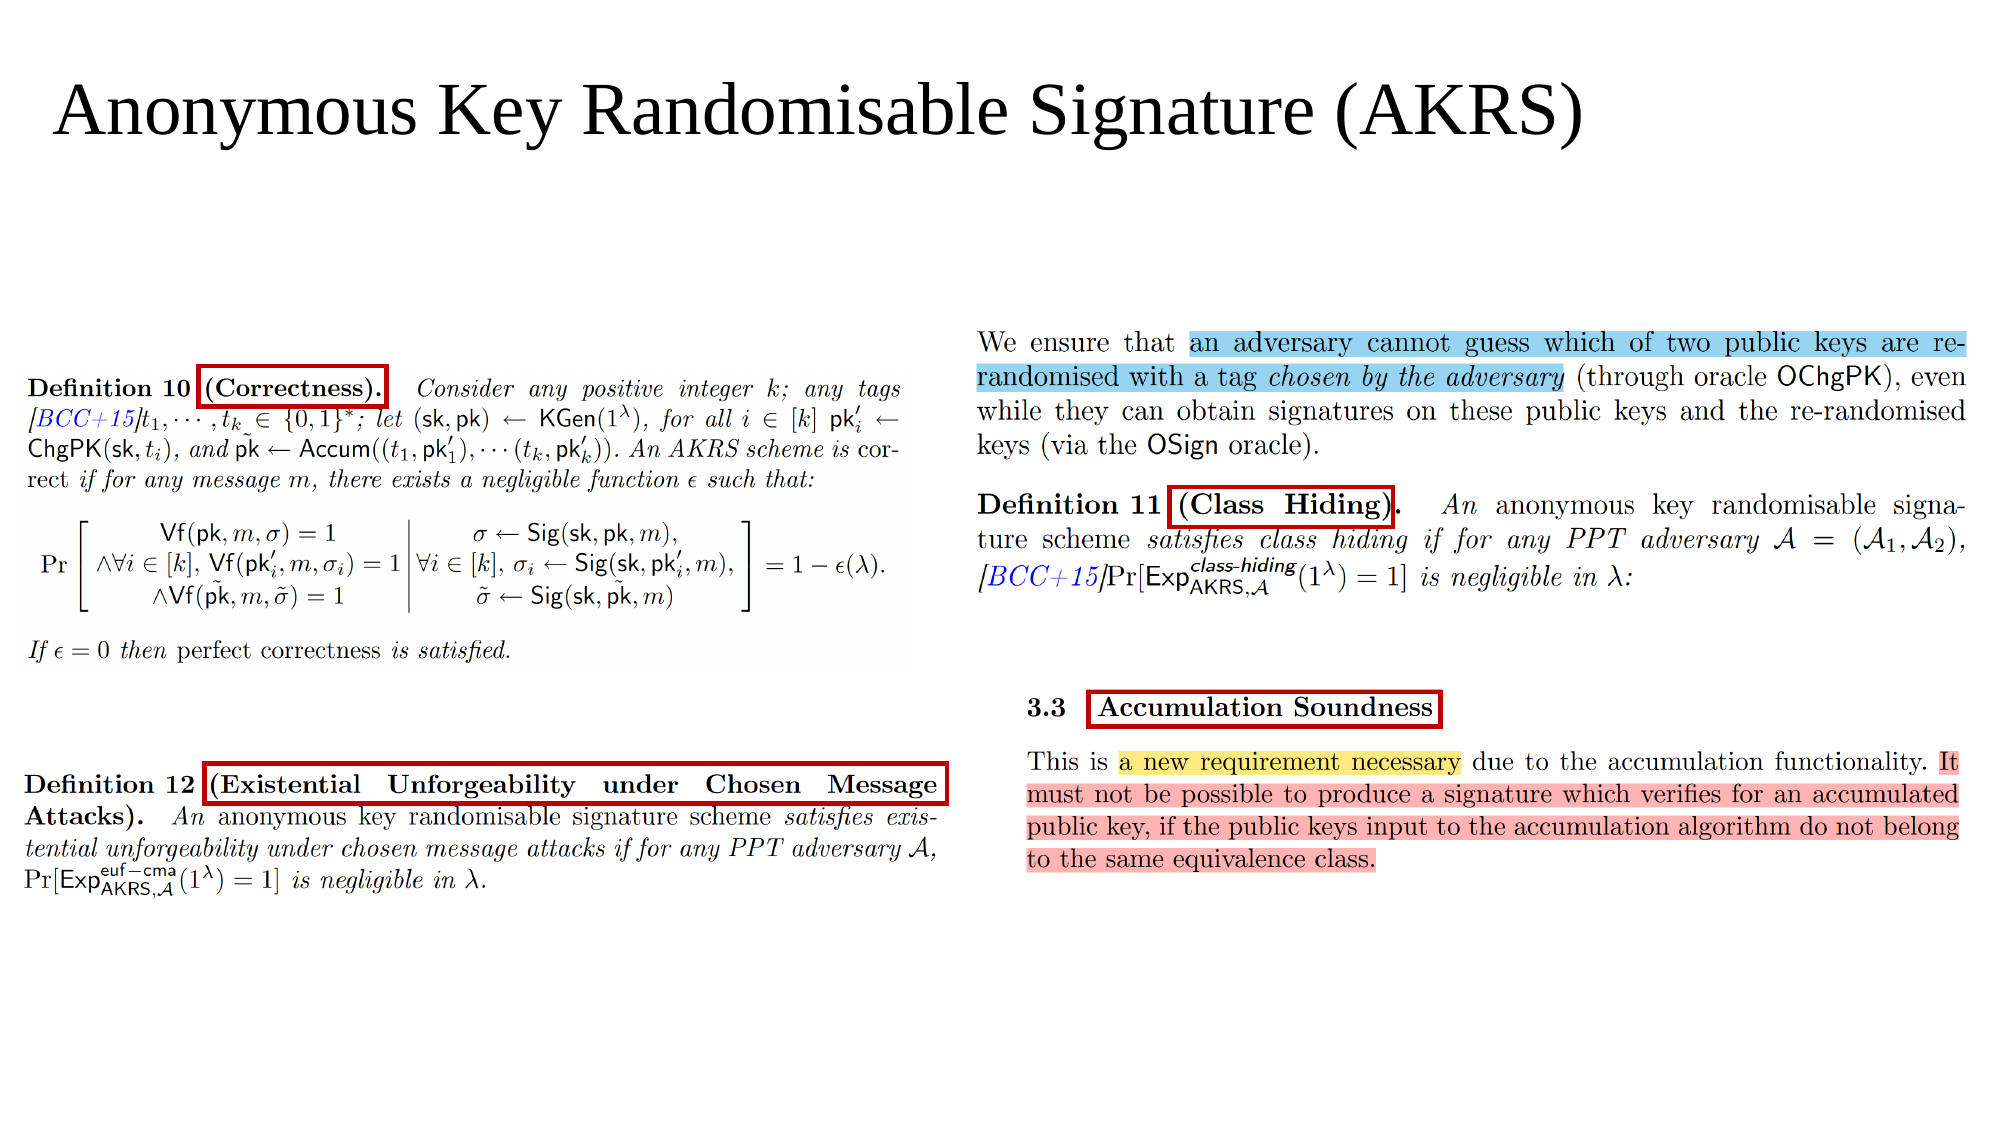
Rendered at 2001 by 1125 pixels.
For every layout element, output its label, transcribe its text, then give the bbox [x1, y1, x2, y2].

text_box [197, 365, 387, 369]
picture [971, 327, 1969, 615]
text_box Anonymous Key Randomisable Signature (AKRS) [0, 46, 1809, 175]
picture [16, 763, 972, 902]
picture [1013, 679, 1969, 881]
picture [13, 369, 917, 672]
